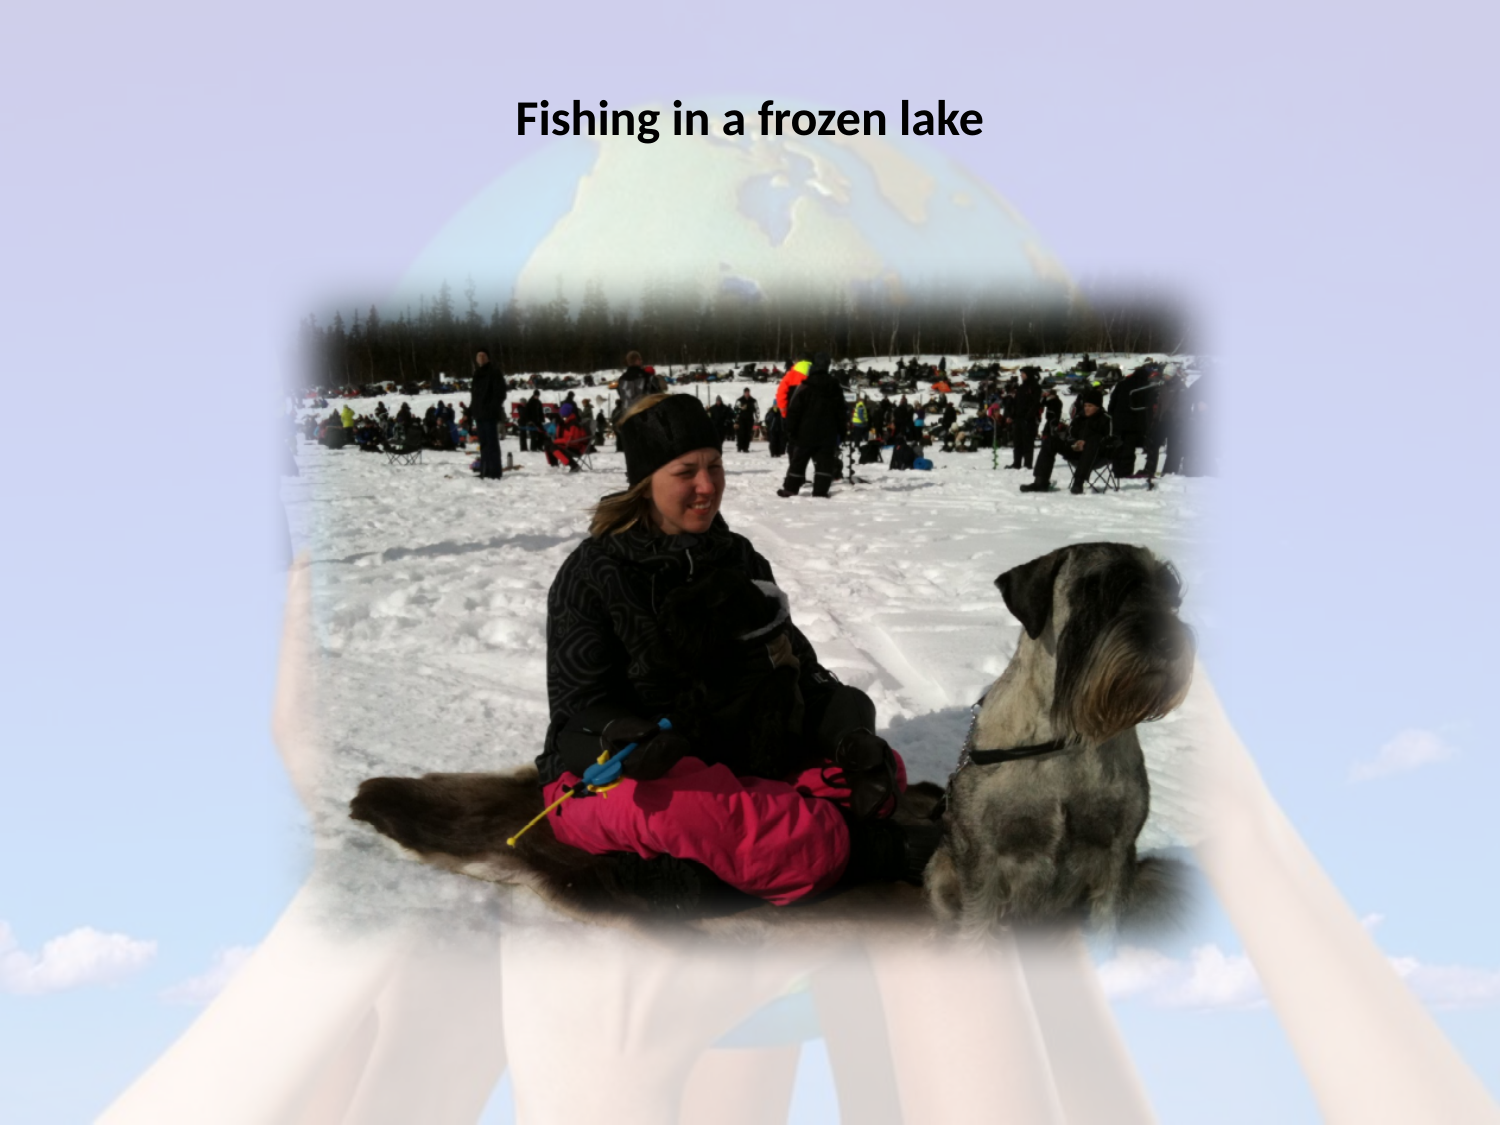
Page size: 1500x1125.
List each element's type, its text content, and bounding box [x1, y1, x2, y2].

text_box Fishing in a frozen lake [265, 78, 1235, 153]
picture [265, 255, 1235, 982]
